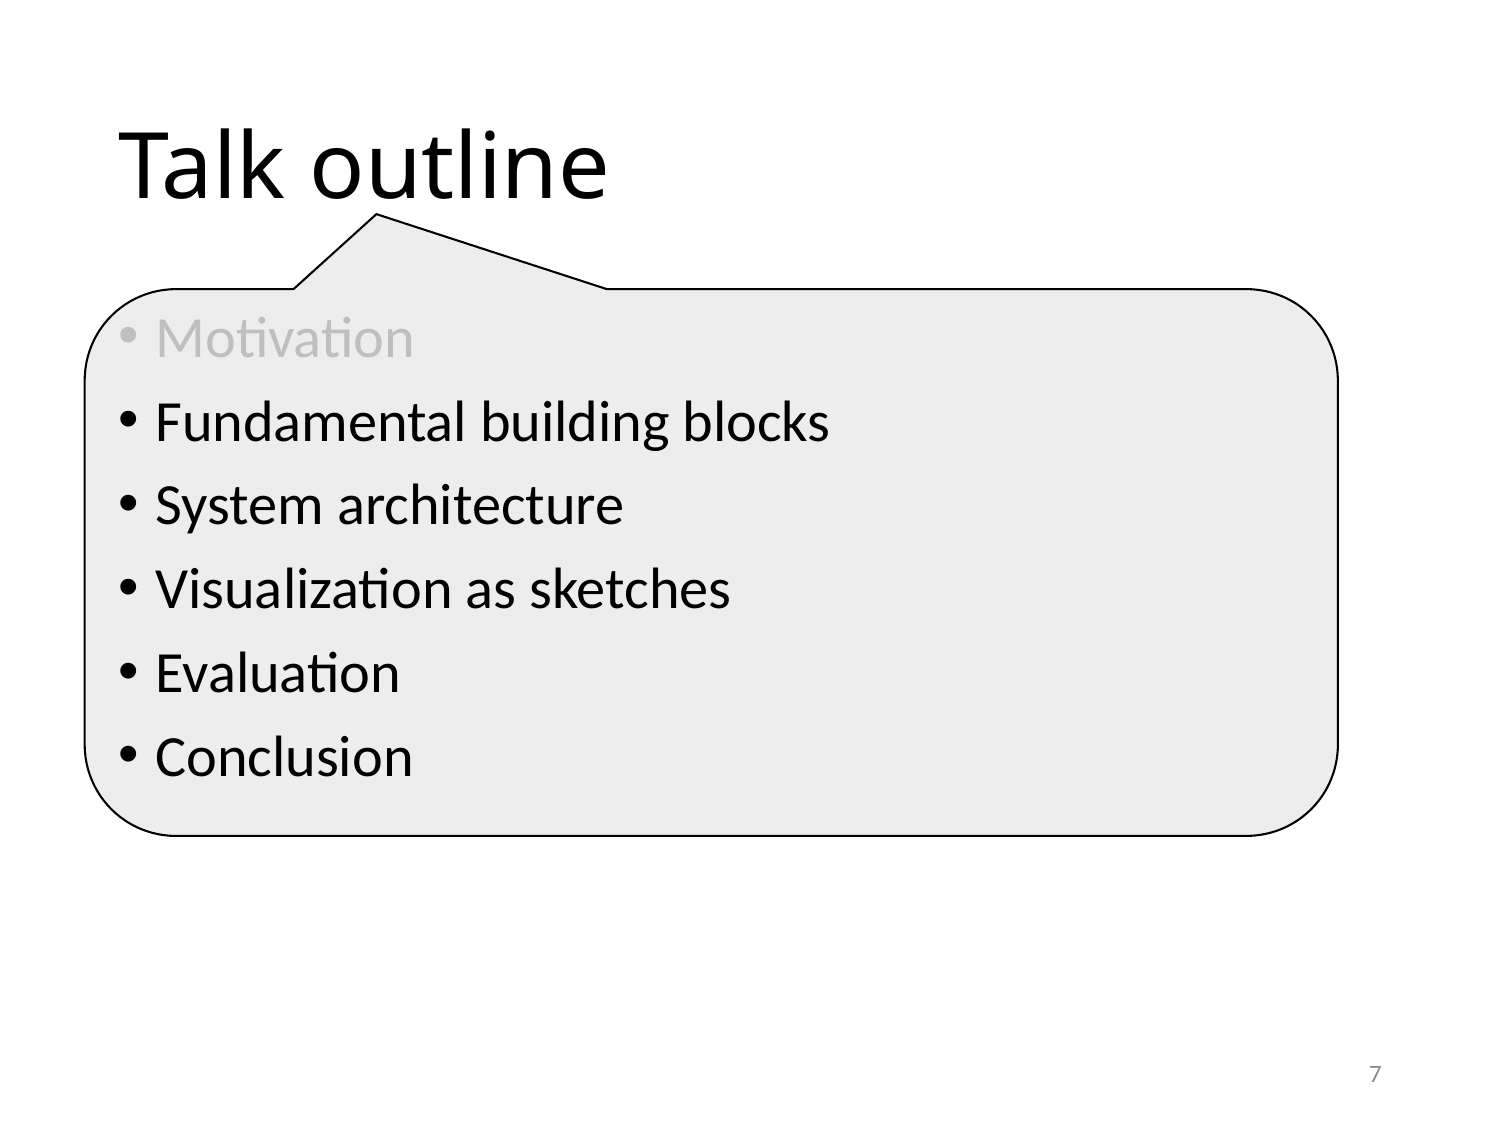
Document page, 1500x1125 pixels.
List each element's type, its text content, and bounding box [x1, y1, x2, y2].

text_box [132, 278, 1291, 299]
text_box [83, 323, 103, 802]
title Talk outline [103, 59, 1397, 278]
slide_number 7 [1059, 1042, 1397, 1103]
list Motivation Fundamental building blocks System architecture Visualization as sketches Evaluation Conclusion [103, 299, 1397, 1014]
